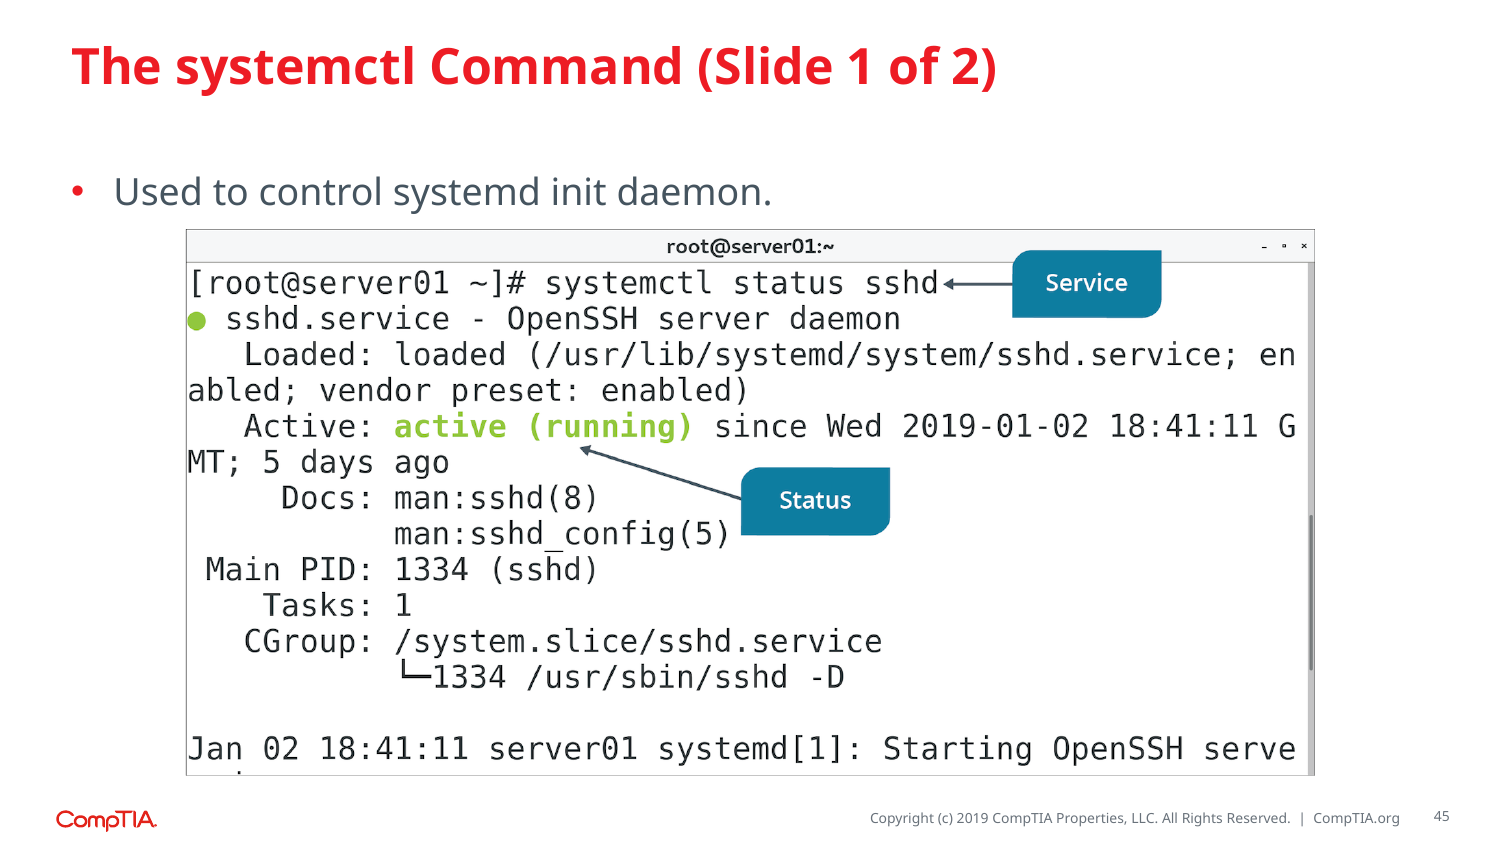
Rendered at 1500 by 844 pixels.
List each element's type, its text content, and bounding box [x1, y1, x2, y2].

picture [185, 228, 1315, 776]
slide_number 45 [1407, 800, 1450, 835]
title The systemctl Command (Slide 1 of 2) [56, 12, 1444, 117]
list Used to control systemd init daemon. [56, 160, 1444, 746]
